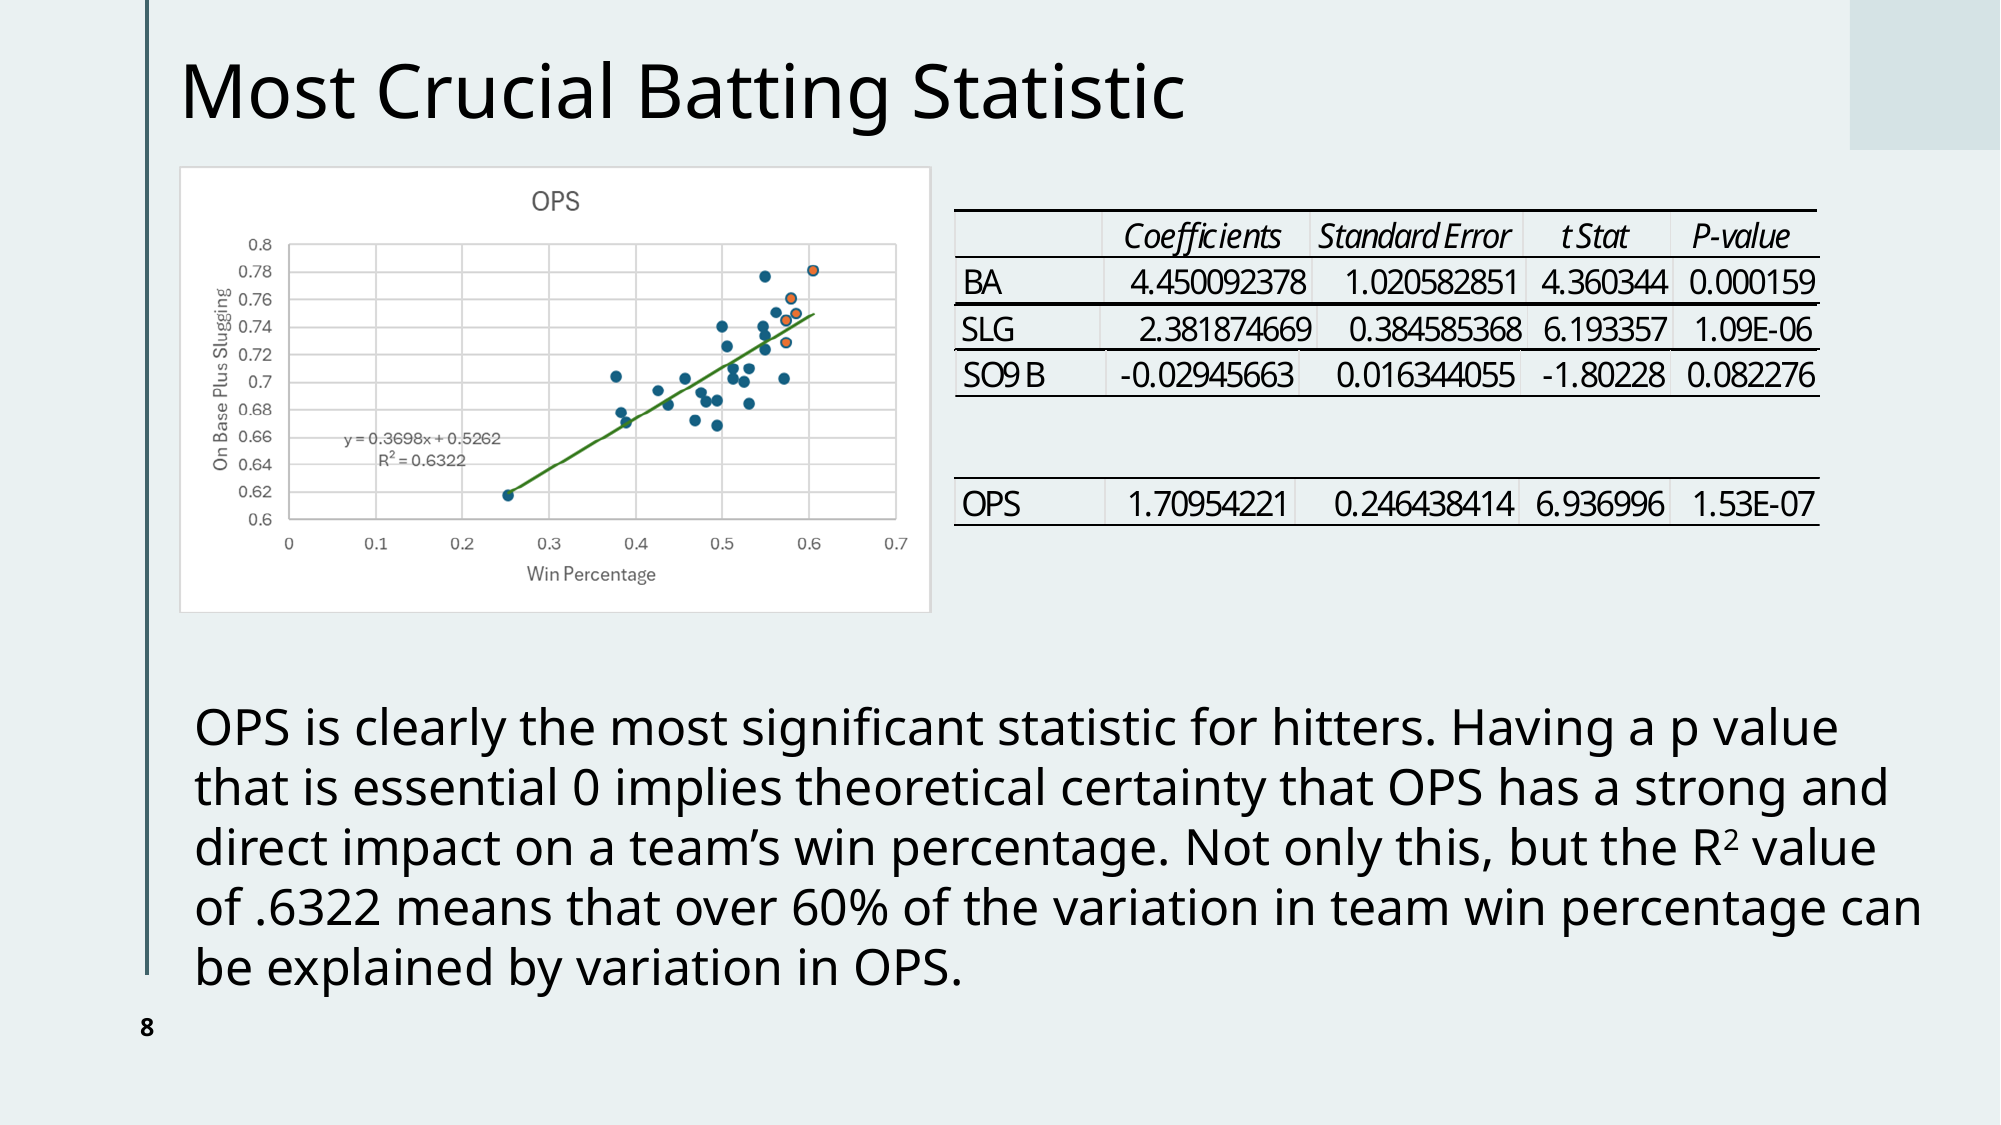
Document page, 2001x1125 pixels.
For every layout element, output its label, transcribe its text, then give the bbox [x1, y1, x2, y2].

text_box OPS is clearly the most significant statistic for hitters. Having a p value that is essential 0 implies theoretical certainty that OPS has a strong and direct impact on a team’s win percentage. Not only this, but the R2 value of .6322 means that over 60% of the variation in team win percentage can be explained by variation in OPS. [179, 687, 1950, 1125]
picture [953, 477, 1822, 528]
title Most Crucial Batting Statistic [179, 0, 1681, 212]
picture [953, 209, 1822, 399]
slide_number 8 [67, 975, 179, 1082]
picture [179, 166, 932, 613]
